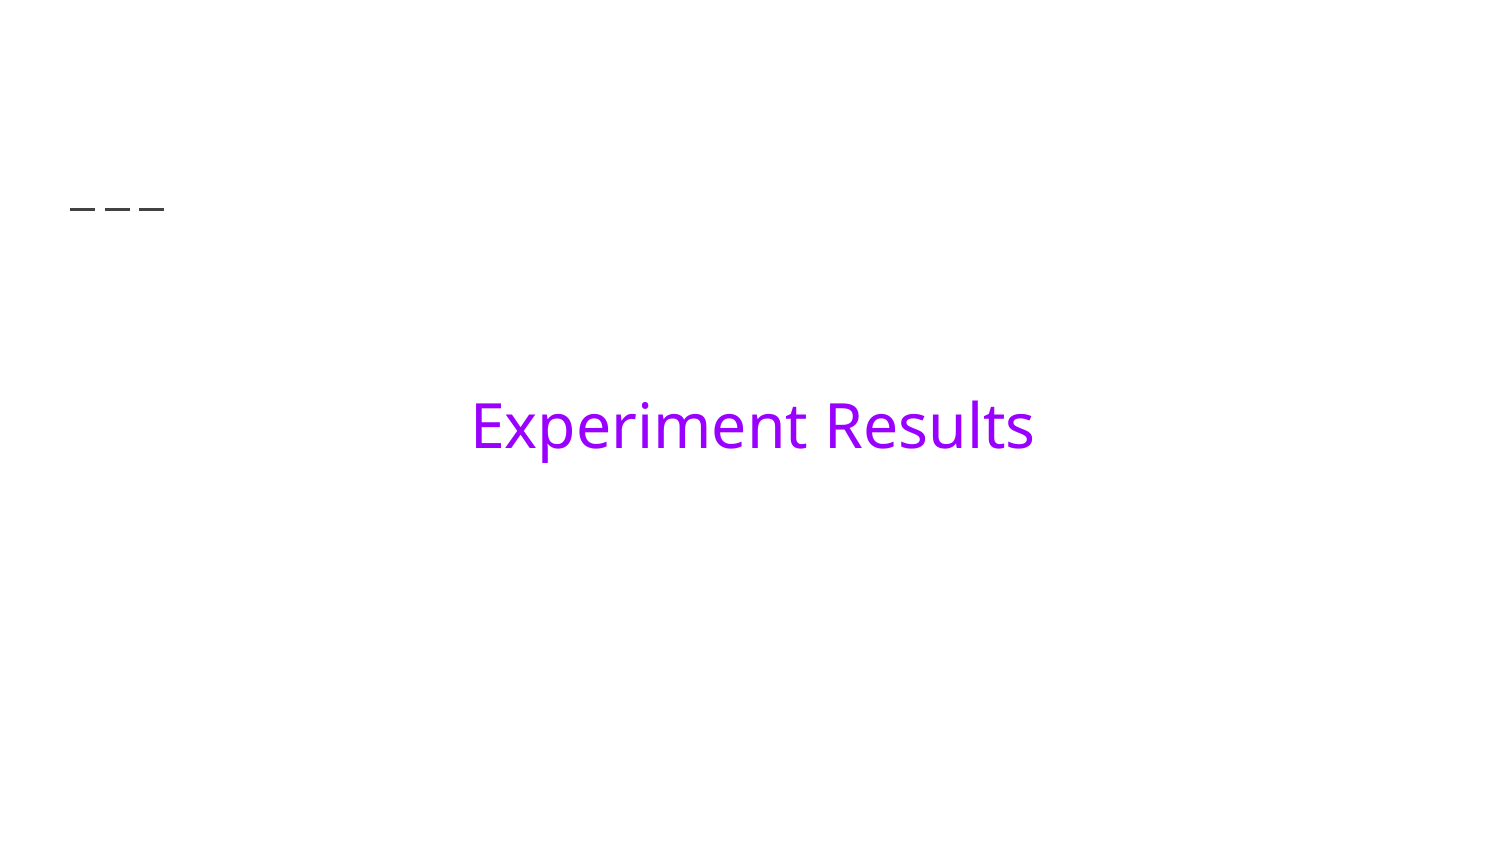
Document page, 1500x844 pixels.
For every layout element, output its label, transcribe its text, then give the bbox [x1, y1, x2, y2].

title Experiment Results [54, 355, 1453, 477]
